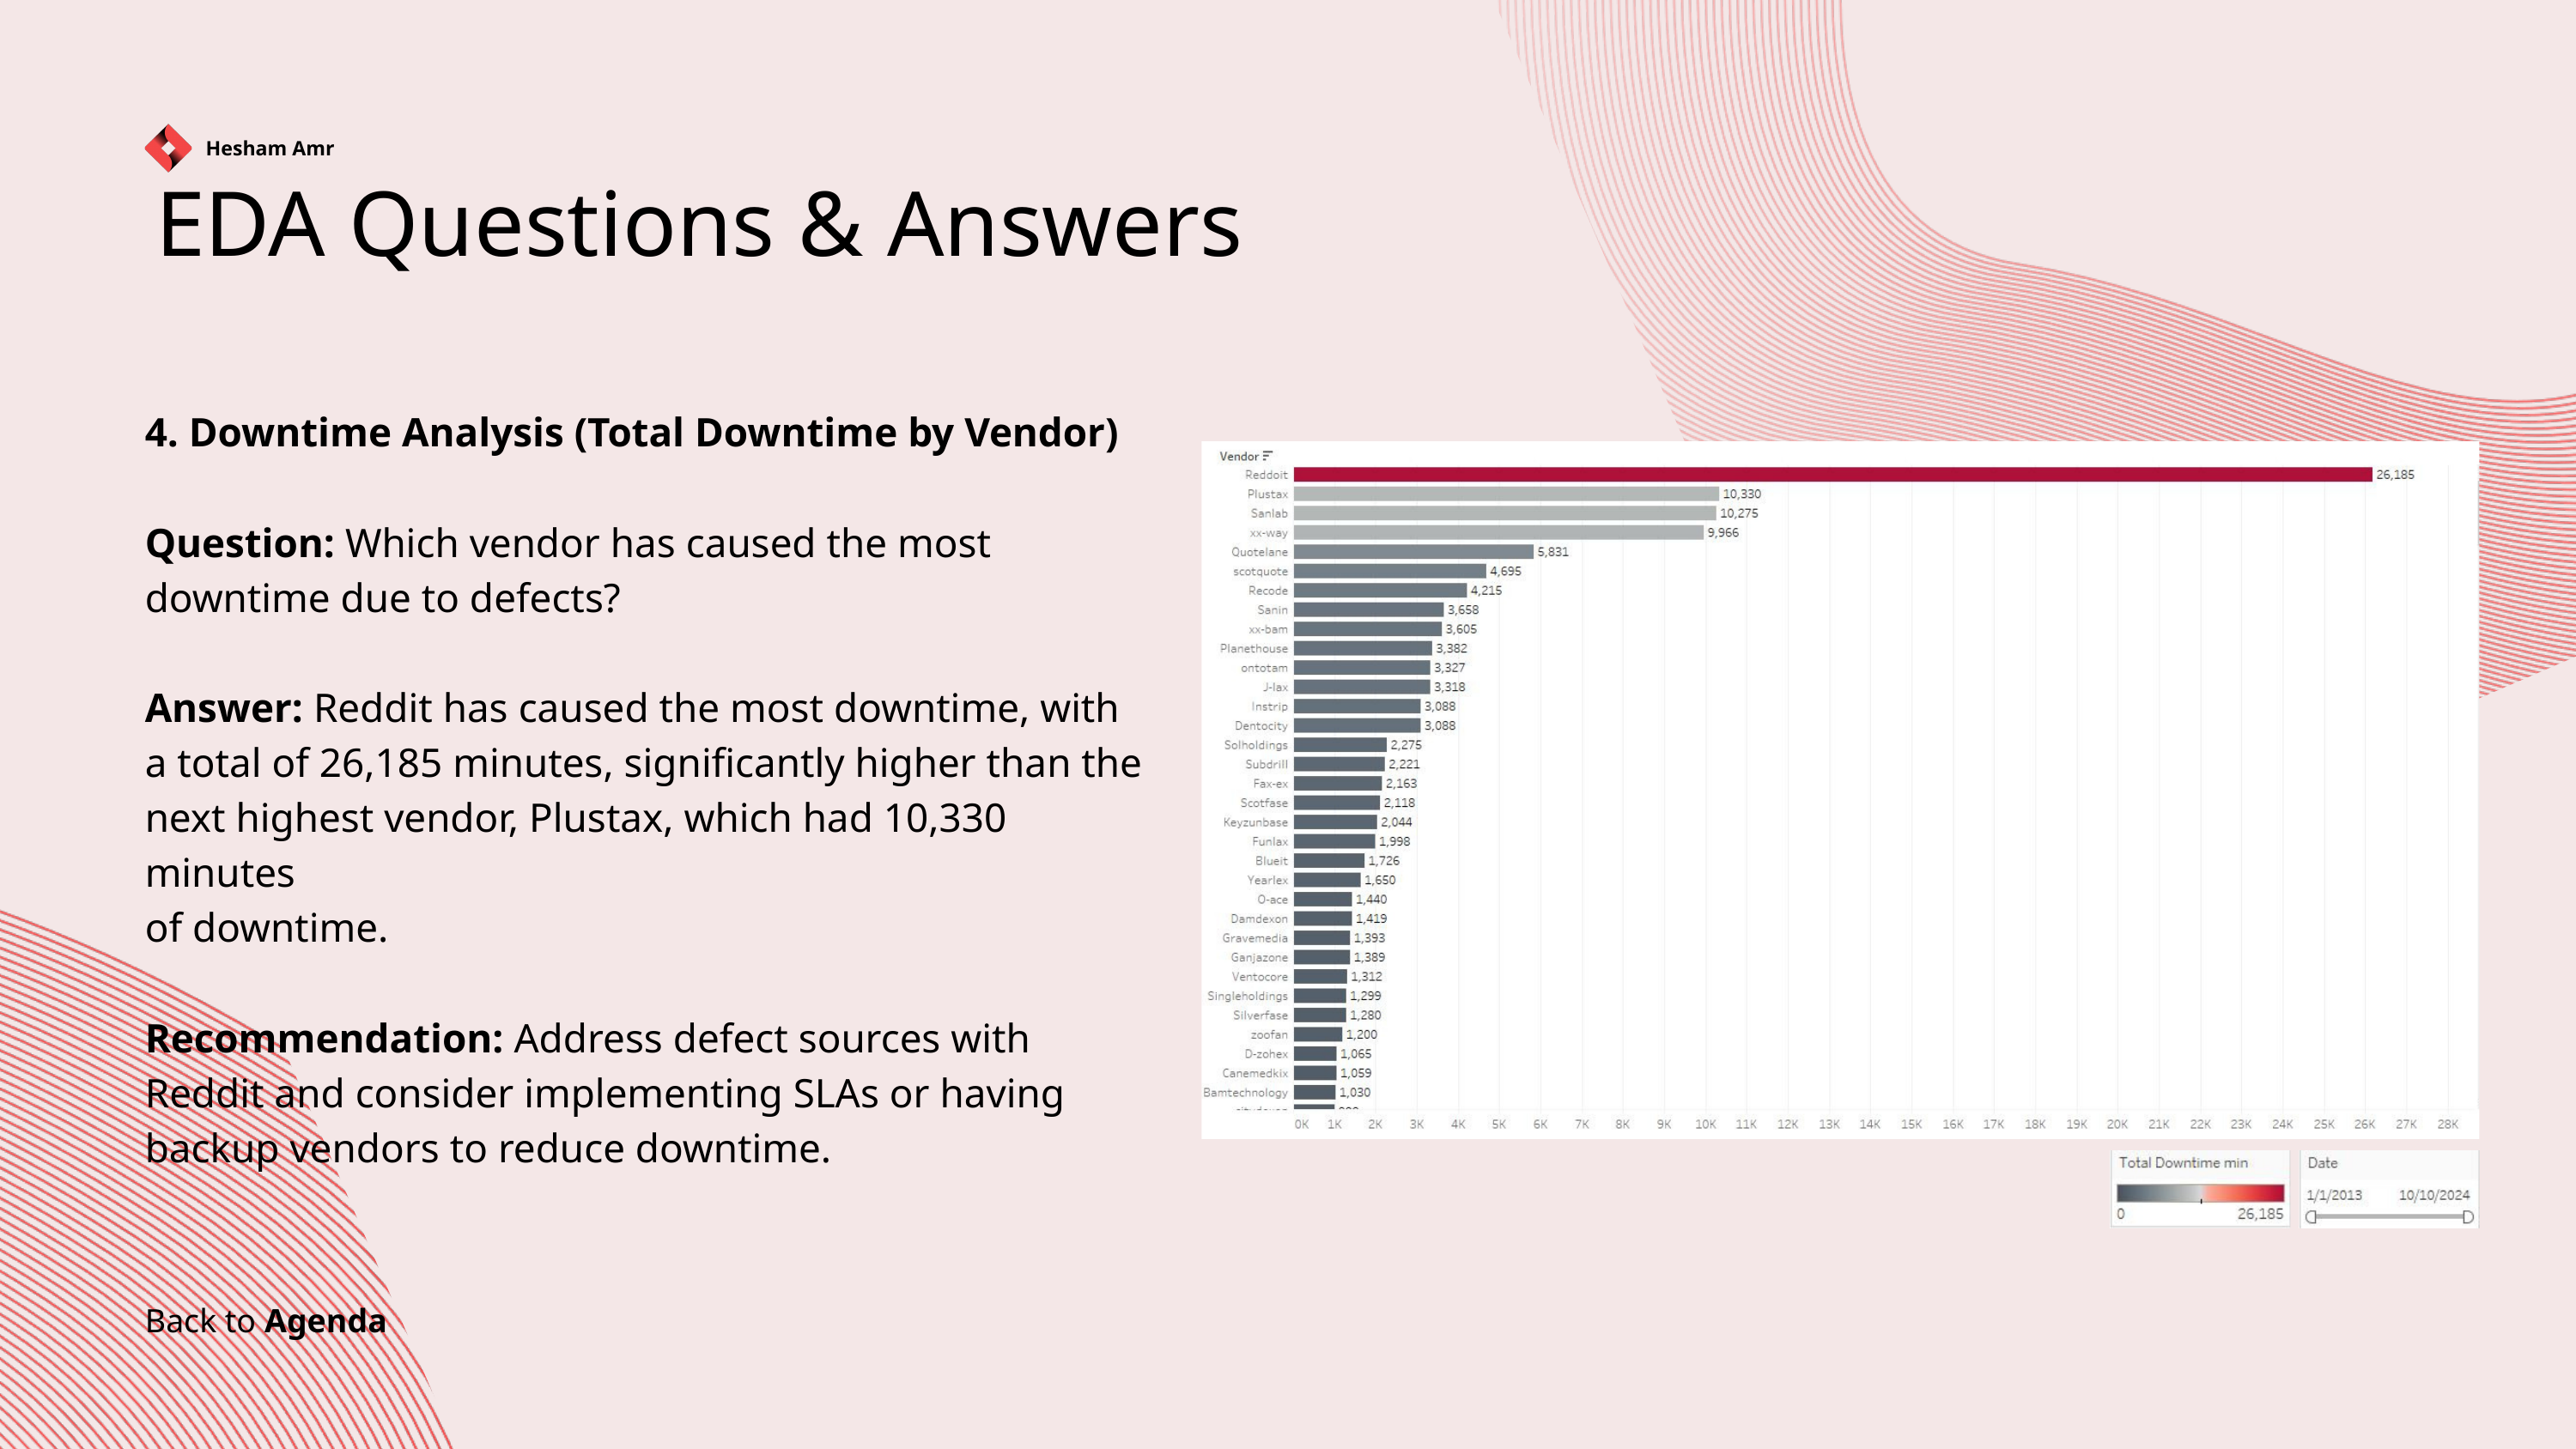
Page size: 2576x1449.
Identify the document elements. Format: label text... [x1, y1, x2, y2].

text_box EDA Questions & Answers [144, 149, 1255, 275]
text_box 4. Downtime Analysis (Total Downtime by Vendor) Question: Which vendor has caused the most downtime due to defects? Answer: Reddit has caused the most downtime, with a total of 26,185 minutes, significantly higher than the next highest vendor, Plustax, which had 10,330 minutes of downtime. Recommendation: Address defect sources with Reddit and consider implementing SLAs or having backup vendors to reduce downtime. [144, 399, 1160, 1171]
text_box [1201, 441, 2480, 1139]
text_box [2299, 1150, 2480, 1228]
text_box [1493, 0, 2576, 699]
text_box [144, 124, 627, 173]
text_box [0, 392, 458, 1449]
text_box [2110, 1150, 2291, 1228]
text_box Back to Agenda [144, 1296, 540, 1339]
